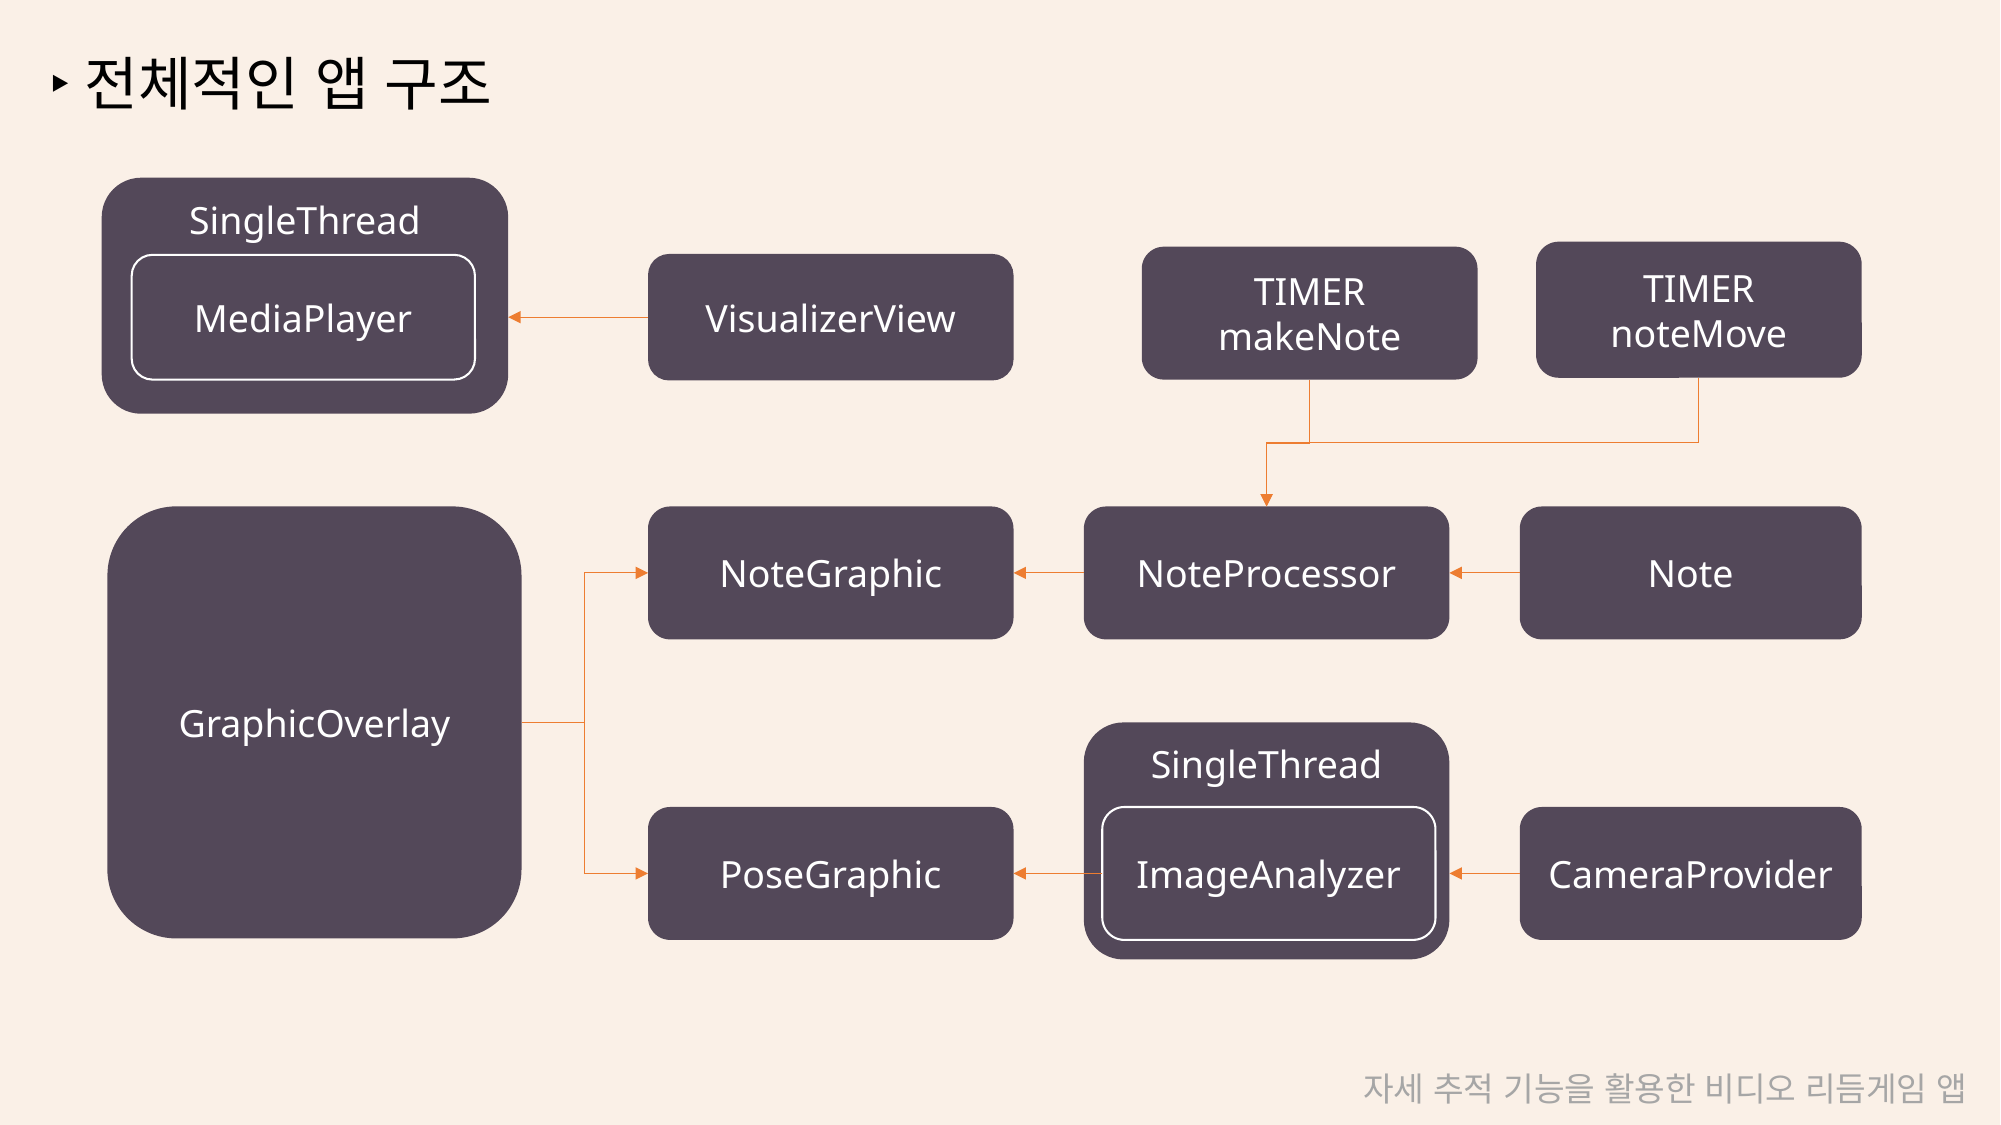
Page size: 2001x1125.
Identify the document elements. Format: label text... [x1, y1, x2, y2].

text_box ‣전체적인 앱 구조 [34, 39, 507, 125]
text_box 자세 추적 기능을 활용한 비디오 리듬게임 앱 개발 [1313, 1040, 2000, 1125]
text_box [101, 177, 1862, 960]
